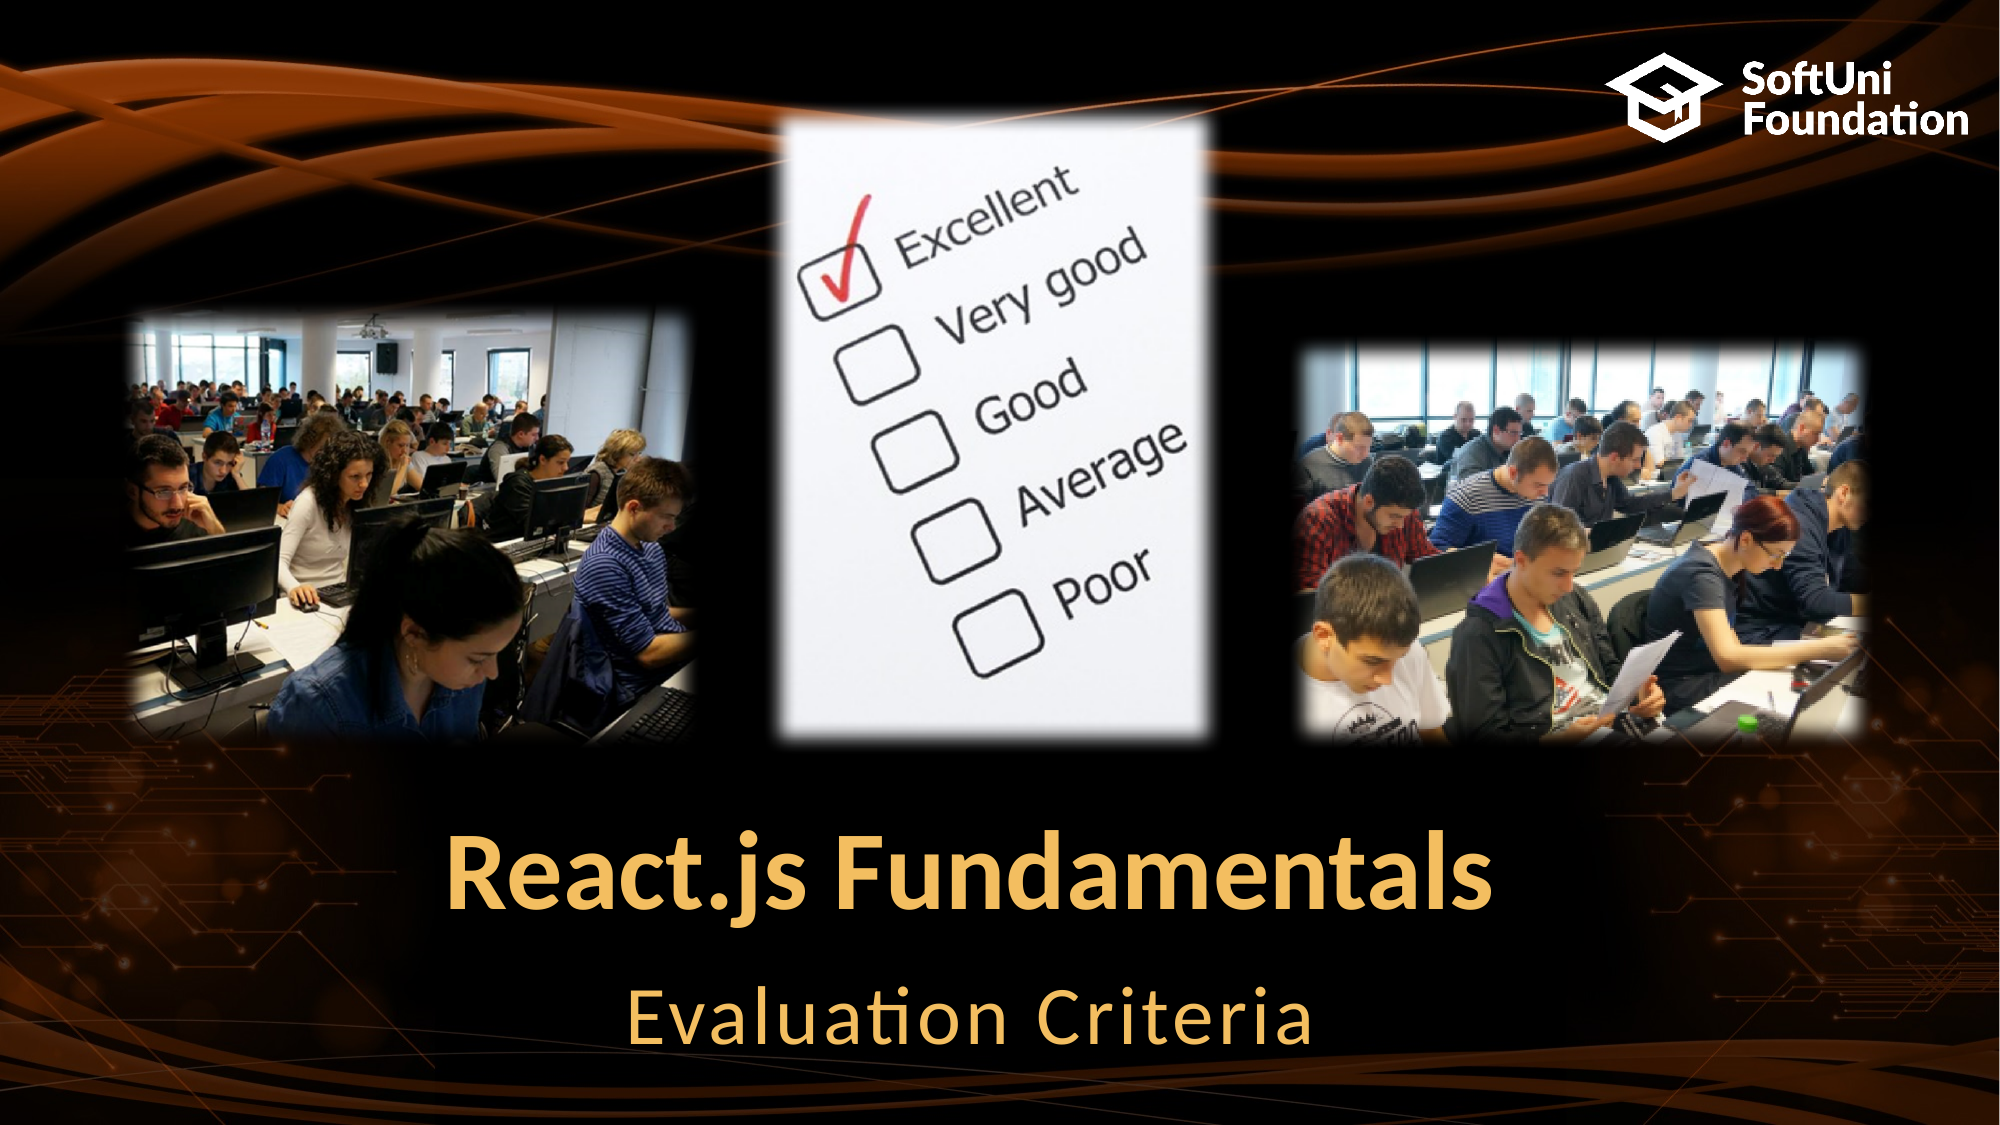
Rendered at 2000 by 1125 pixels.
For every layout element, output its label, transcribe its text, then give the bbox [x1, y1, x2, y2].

title React.js Fundamentals [237, 804, 1704, 940]
picture [0, 0, 2000, 1125]
list Evaluation Criteria [237, 950, 1704, 1064]
